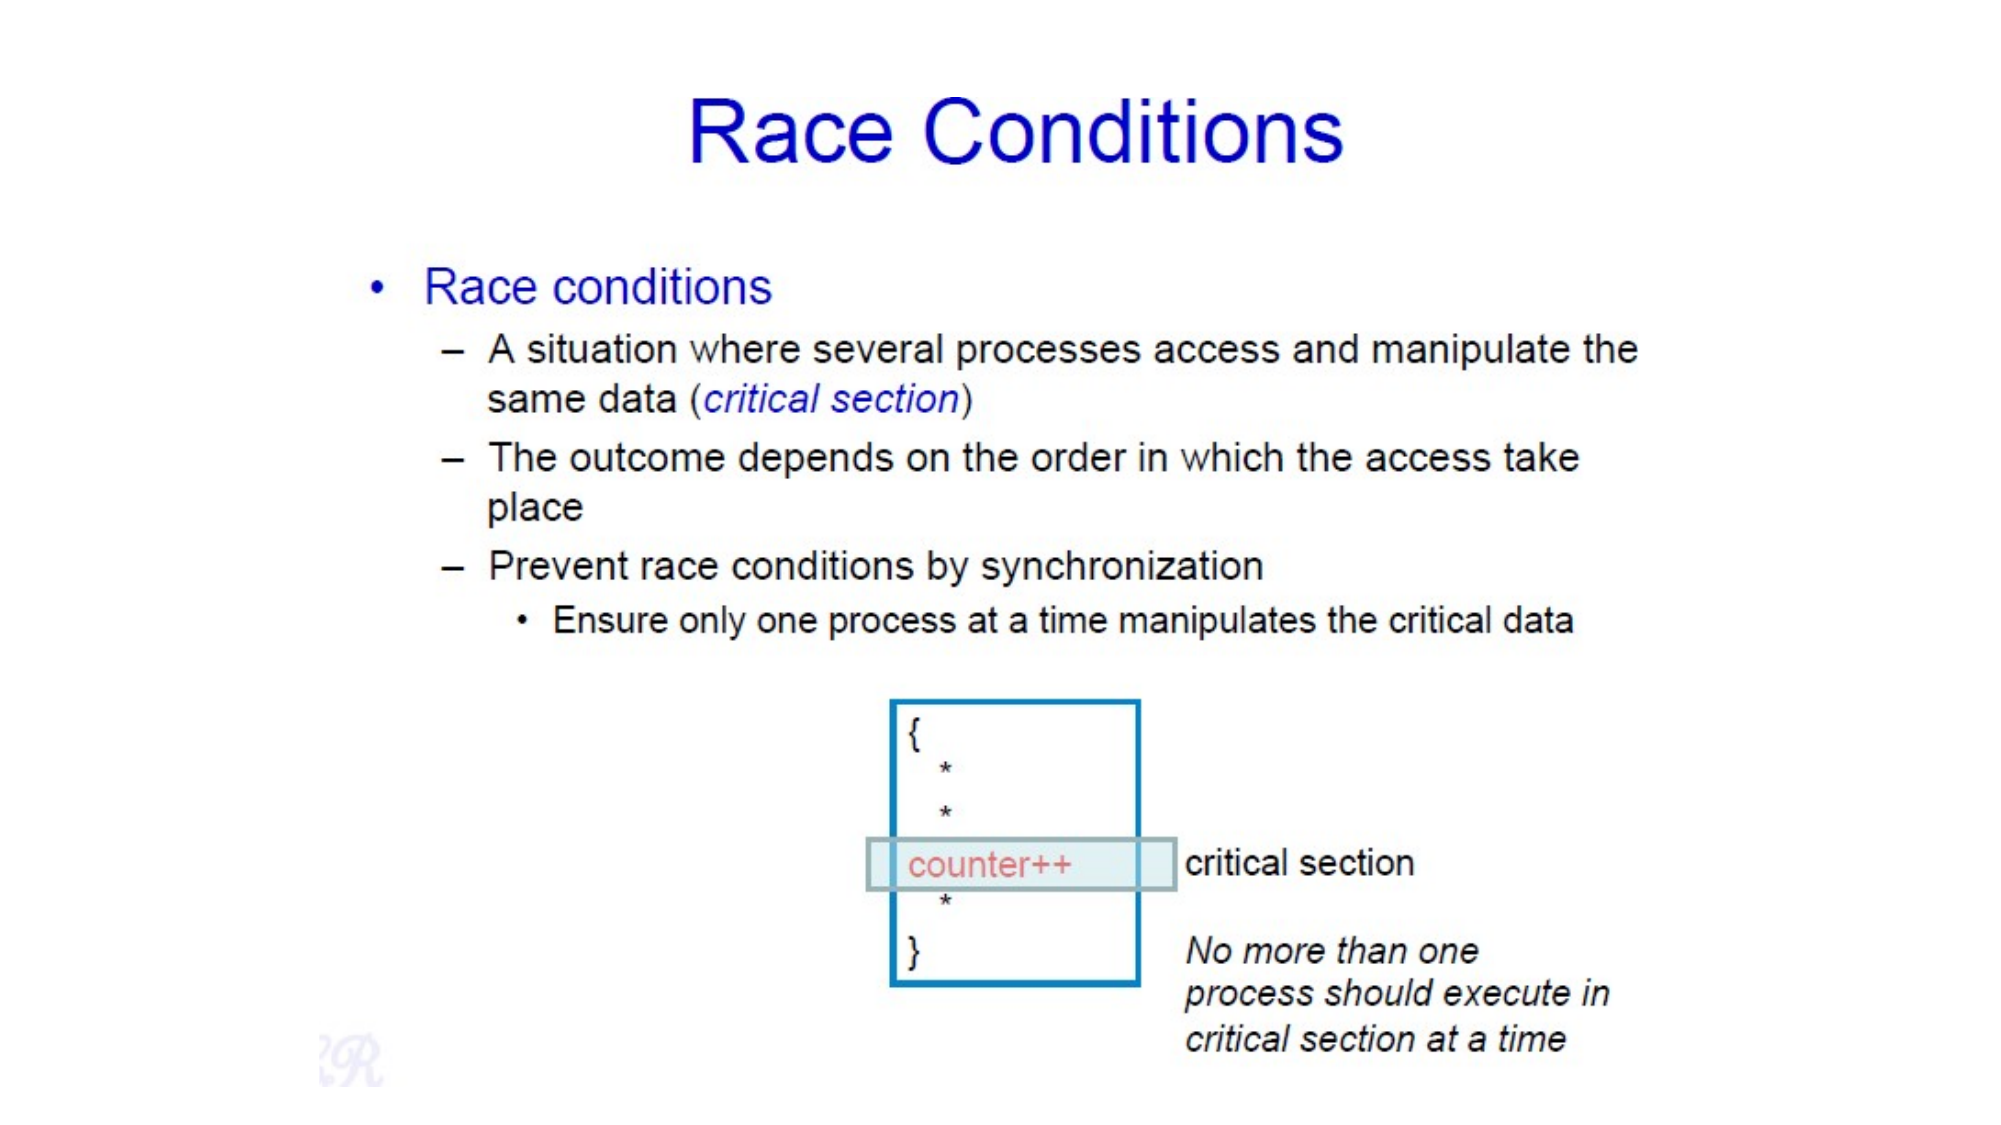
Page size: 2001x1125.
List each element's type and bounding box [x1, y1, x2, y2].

text_box [319, 97, 1639, 1087]
